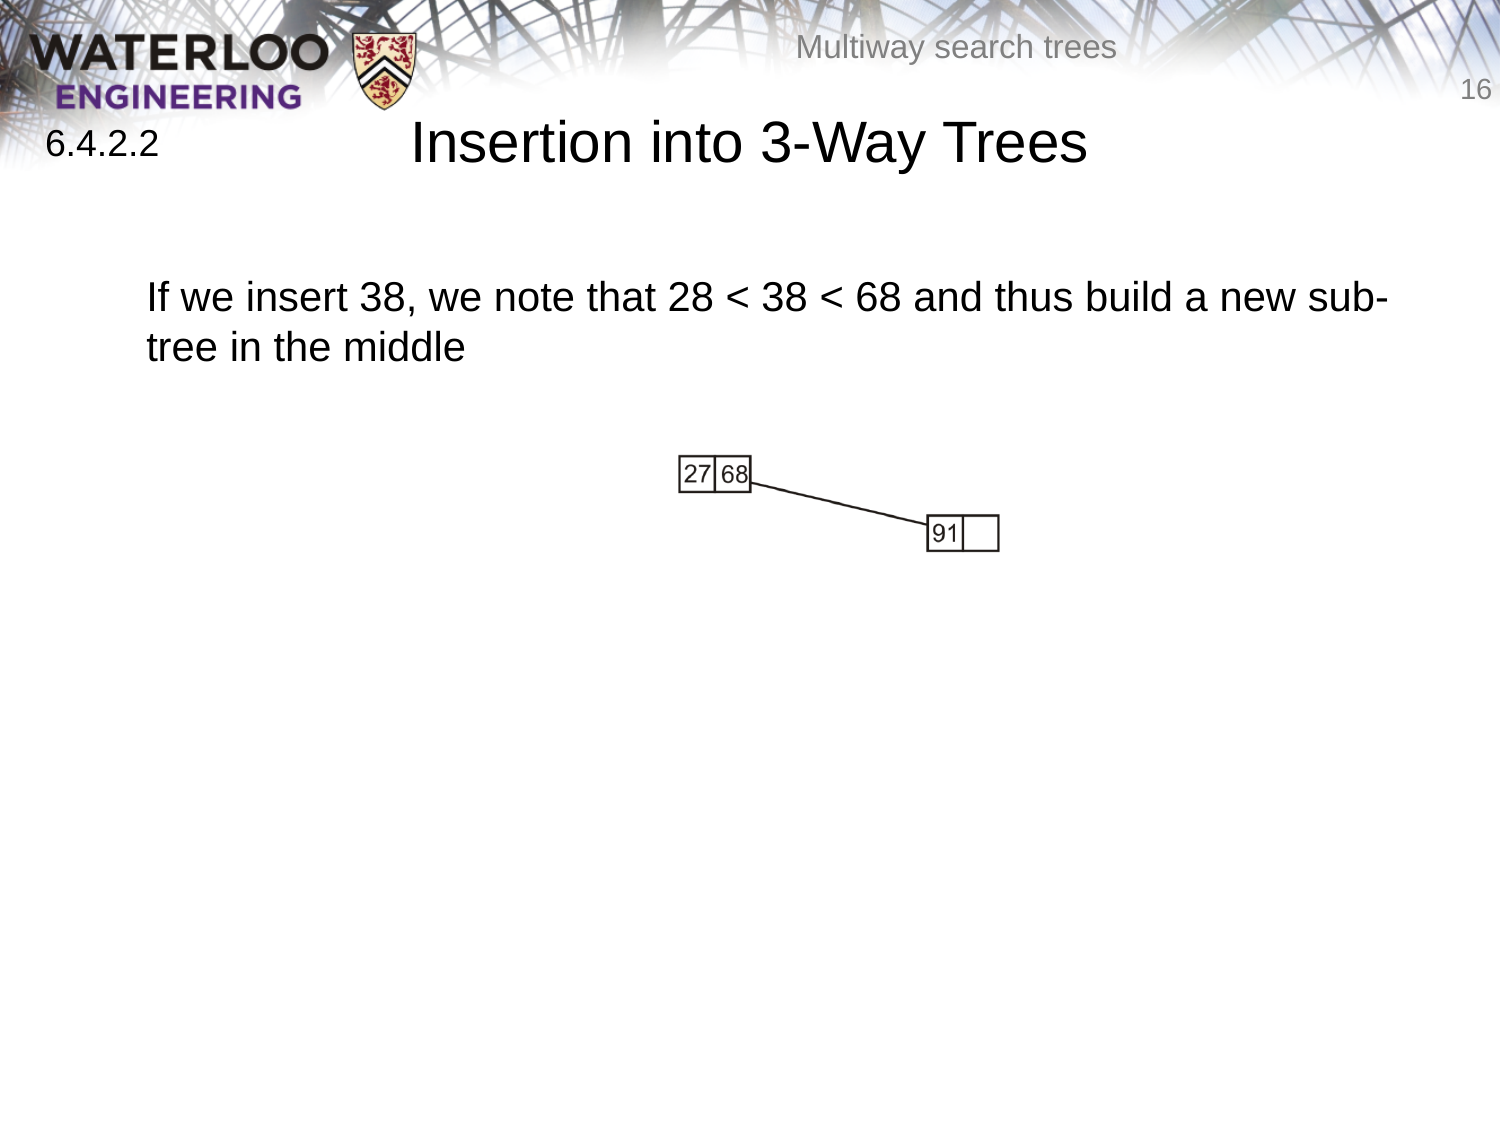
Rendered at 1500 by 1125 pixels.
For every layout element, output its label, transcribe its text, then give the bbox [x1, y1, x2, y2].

picture [0, 0, 1500, 1125]
list If we insert 38, we note that 28 < 38 < 68 and thus build a new sub-tree in the middle [74, 262, 1426, 1006]
title Insertion into 3-Way Trees [74, 44, 1426, 233]
text_box 6.4.2.2 [30, 111, 175, 172]
